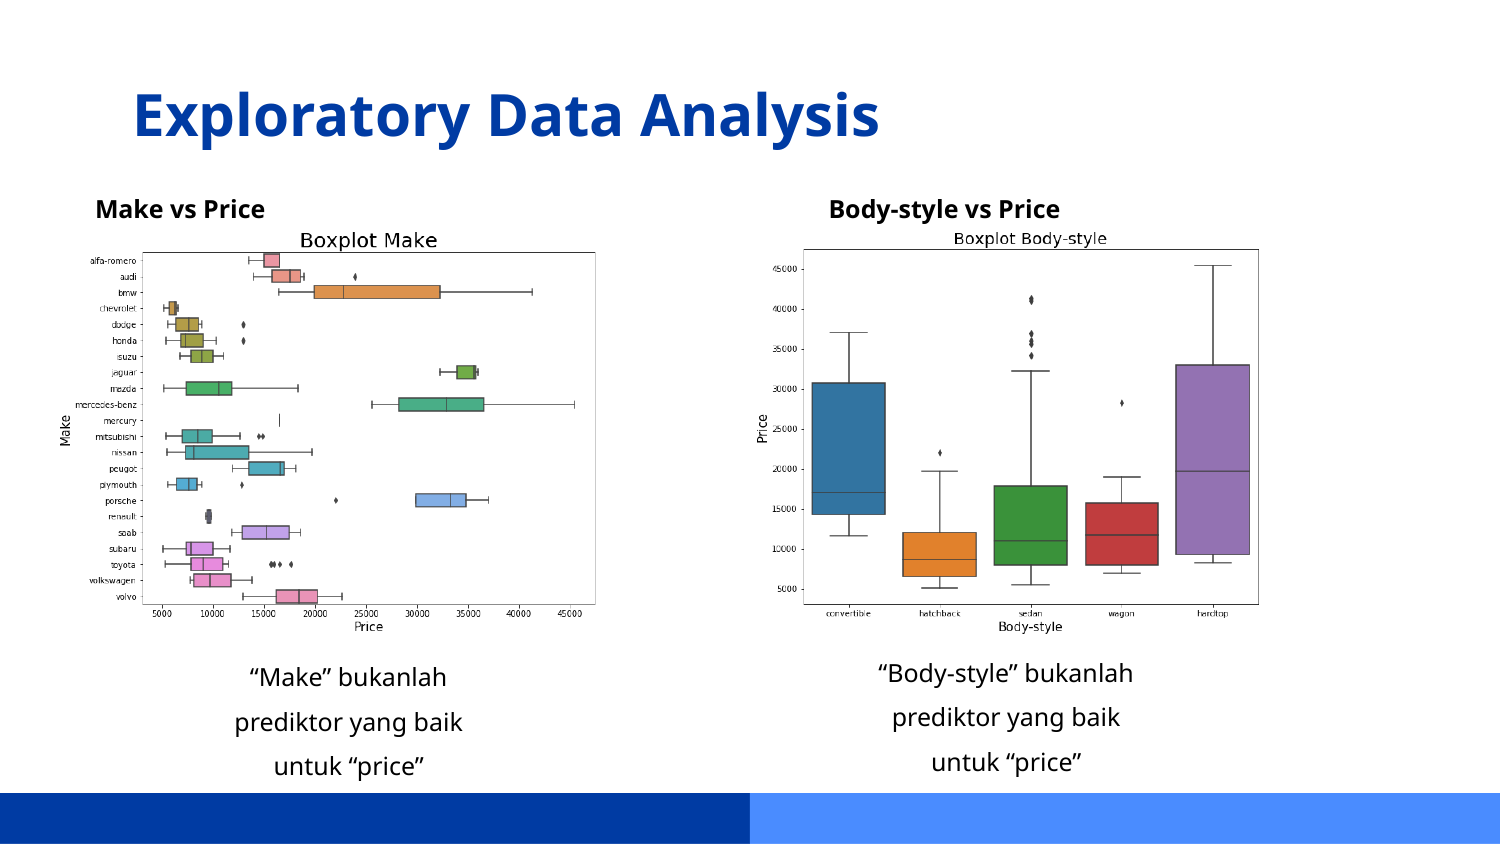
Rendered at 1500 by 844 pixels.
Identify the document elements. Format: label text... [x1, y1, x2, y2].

picture [52, 226, 600, 640]
text_box “Make” bukanlah prediktor yang baik untuk “price” [186, 647, 512, 789]
text_box “Body-style” bukanlah prediktor yang baik untuk “price” [843, 647, 1170, 785]
picture [749, 226, 1263, 640]
title Exploratory Data Analysis [117, 62, 1383, 152]
text_box [749, 793, 1500, 844]
text_box [0, 793, 749, 844]
text_box Make vs Price [0, 171, 375, 231]
text_box Body-style vs Price [749, 171, 1140, 225]
